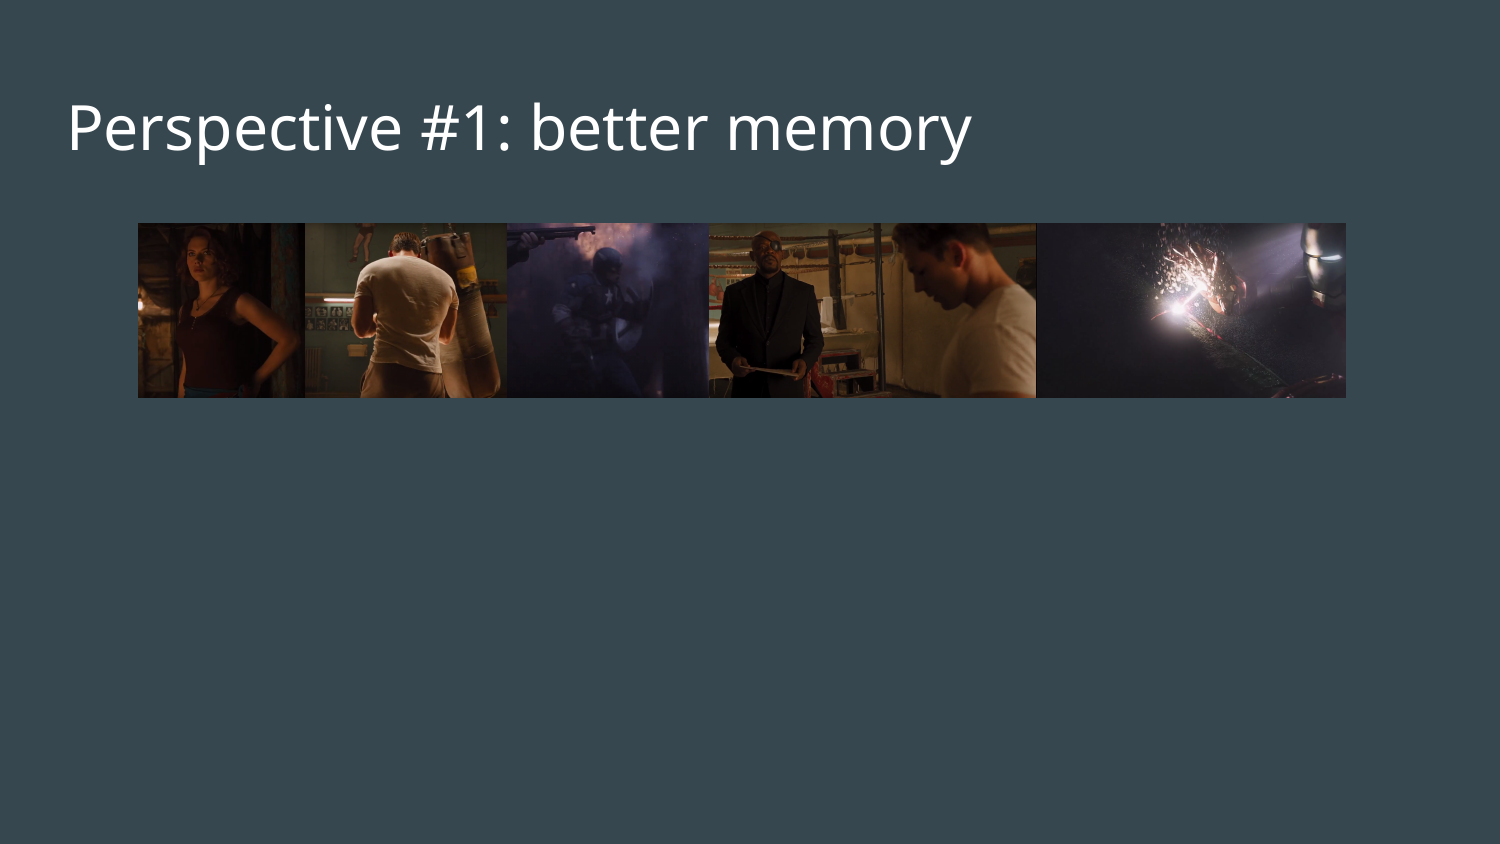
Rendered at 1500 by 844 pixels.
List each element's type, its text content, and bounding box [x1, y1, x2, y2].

picture [138, 222, 1346, 399]
title Perspective #1: better memory [51, 72, 1449, 167]
